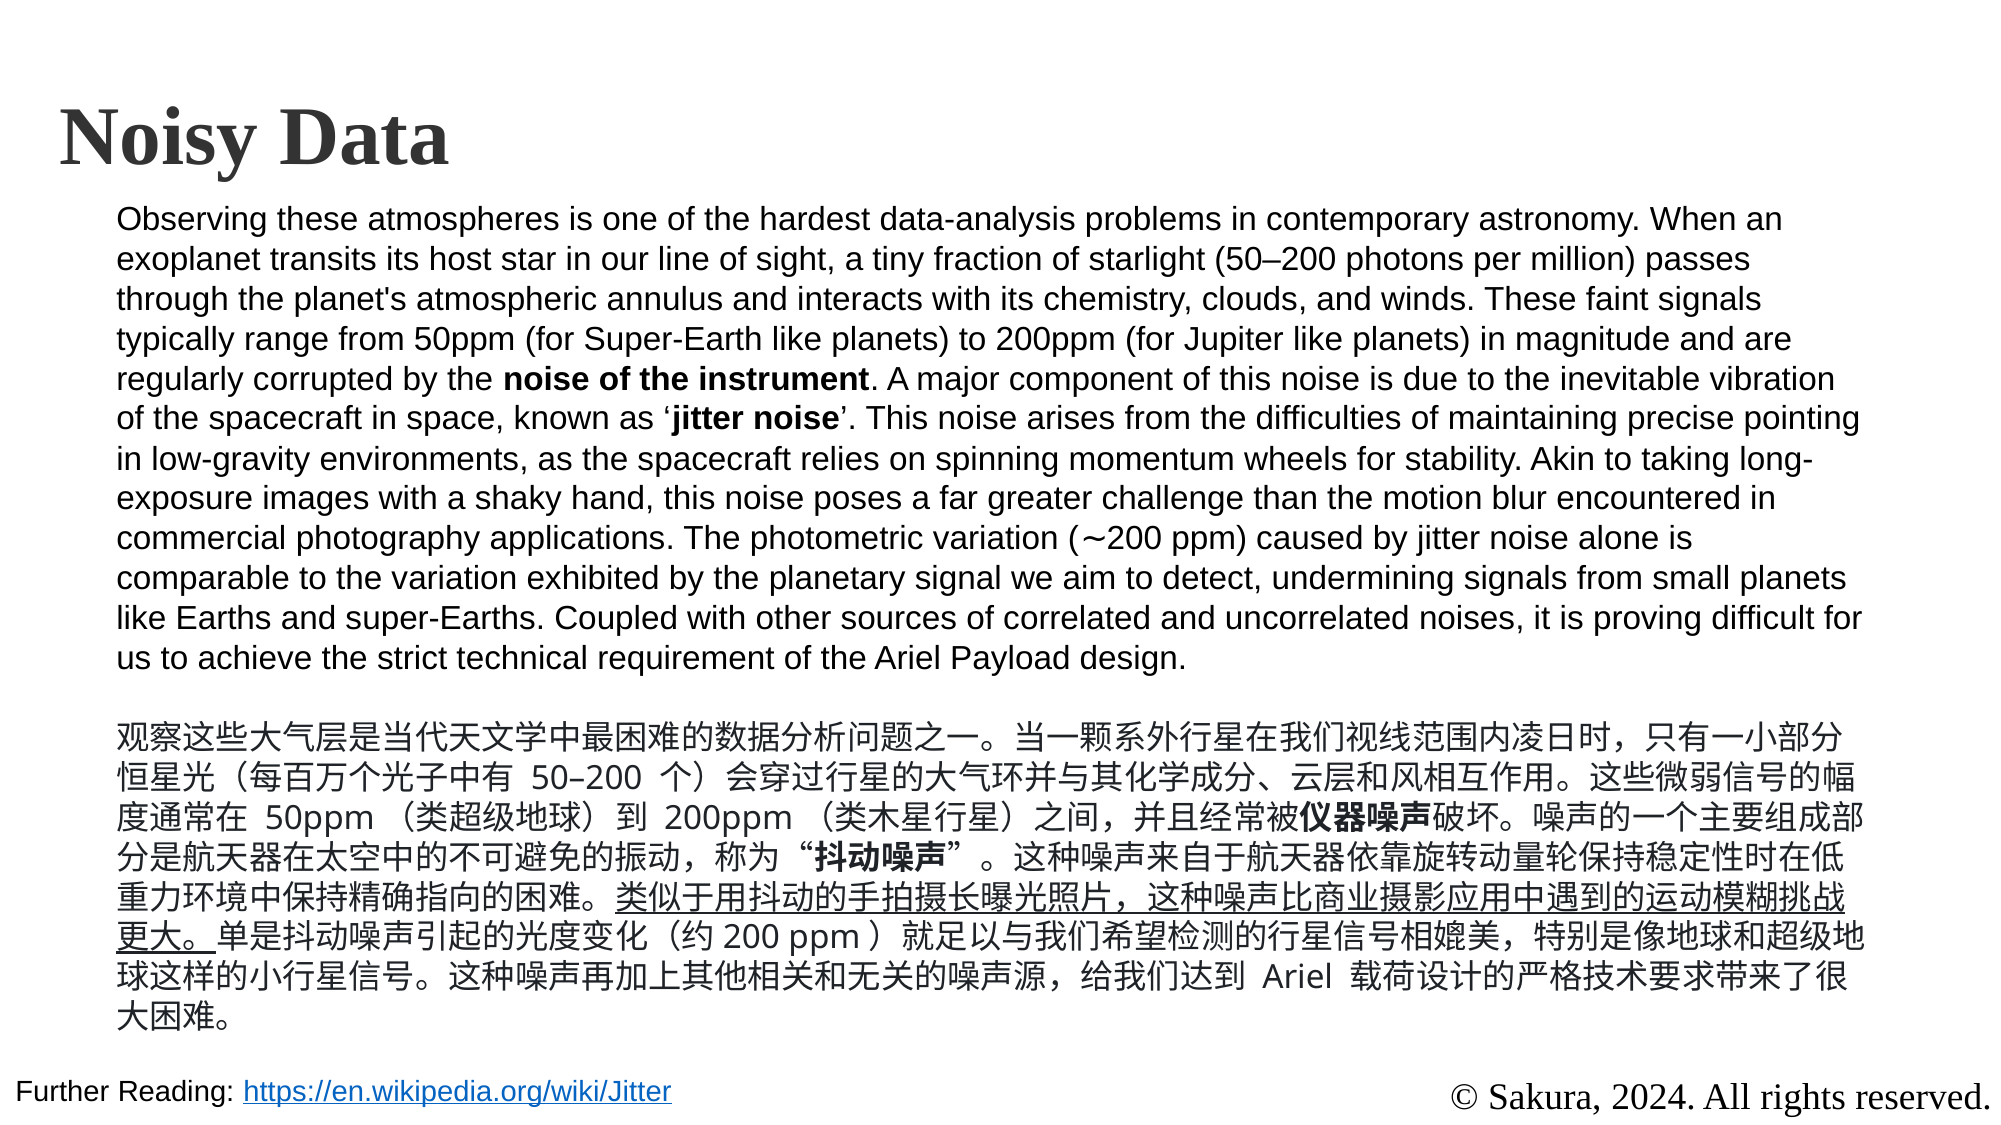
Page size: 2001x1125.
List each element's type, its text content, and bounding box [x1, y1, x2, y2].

text_box Observing these atmospheres is one of the hardest data-analysis problems in contemporary astronomy. When an exoplanet transits its host star in our line of sight, a tiny fraction of starlight (50–200 photons per million) passes through the planet's atmospheric annulus and interacts with its chemistry, clouds, and winds. These faint signals typically range from 50ppm (for Super-Earth like planets) to 200ppm (for Jupiter like planets) in magnitude and are regularly corrupted by the noise of the instrument. A major component of this noise is due to the inevitable vibration of the spacecraft in space, known as ‘jitter noise’. This noise arises from the difficulties of maintaining precise pointing in low-gravity environments, as the spacecraft relies on spinning momentum wheels for stability. Akin to taking long-exposure images with a shaky hand, this noise poses a far greater challenge than the motion blur encountered in commercial photography applications. The photometric variation (∼200 ppm) caused by jitter noise alone is comparable to the variation exhibited by the planetary signal we aim to detect, undermining signals from small planets like Earths and super-Earths. Coupled with other sources of correlated and uncorrelated noises, it is proving difficult for us to achieve the strict technical requirement of the Ariel Payload design. 观察这些大气层是当代天文学中最困难的数据分析问题之一。当一颗系外行星在我们视线范围内凌日时，只有一小部分恒星光（每百万个光子中有 50–200 个）会穿过行星的大气环并与其化学成分、云层和风相互作用。这些微弱信号的幅度通常在 50ppm（类超级地球）到 200ppm（类木星行星）之间，并且经常被仪器噪声破坏。噪声的一个主要组成部分是航天器在太空中的不可避免的振动，称为“抖动噪声”。这种噪声来自于航天器依靠旋转动量轮保持稳定性时在低重力环境中保持精确指向的困难。类似于用抖动的手拍摄长曝光照片，这种噪声比商业摄影应用中遇到的运动模糊挑战更大。单是抖动噪声引起的光度变化（约200 ppm）就足以与我们希望检测的行星信号相媲美，特别是像地球和超级地球这样的小行星信号。这种噪声再加上其他相关和无关的噪声源，给我们达到 Ariel 载荷设计的严格技术要求带来了很大困难。 [101, 189, 1885, 1043]
text_box © Sakura, 2024. All rights reserved. [1435, 1064, 2000, 1125]
text_box Noisy Data [44, 73, 1028, 189]
text_box Further Reading: https://en.wikipedia.org/wiki/Jitter [0, 1064, 688, 1125]
